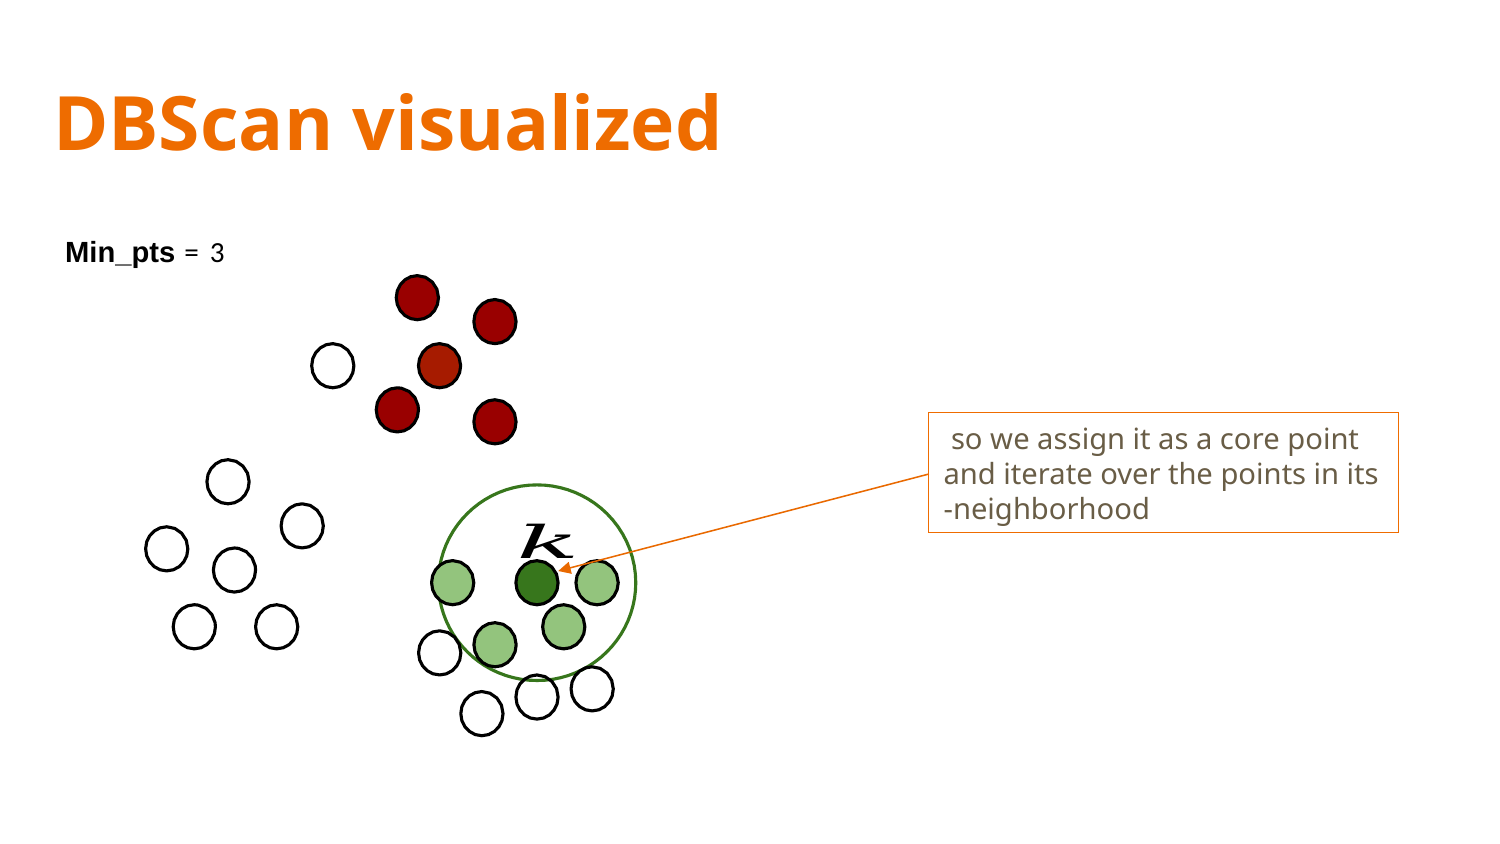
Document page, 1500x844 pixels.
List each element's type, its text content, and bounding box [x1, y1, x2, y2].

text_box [557, 473, 930, 572]
text_box [173, 604, 216, 649]
text_box [255, 604, 298, 649]
title DBScan visualized [51, 72, 1449, 216]
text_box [472, 398, 518, 446]
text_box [416, 483, 638, 738]
text_box [213, 547, 256, 593]
text_box [311, 343, 354, 388]
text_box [374, 341, 463, 434]
text_box [145, 526, 188, 571]
text_box [281, 503, 324, 548]
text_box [394, 273, 441, 322]
text_box Min_pts = 3 [63, 231, 229, 269]
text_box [472, 297, 518, 346]
text_box [206, 459, 250, 504]
